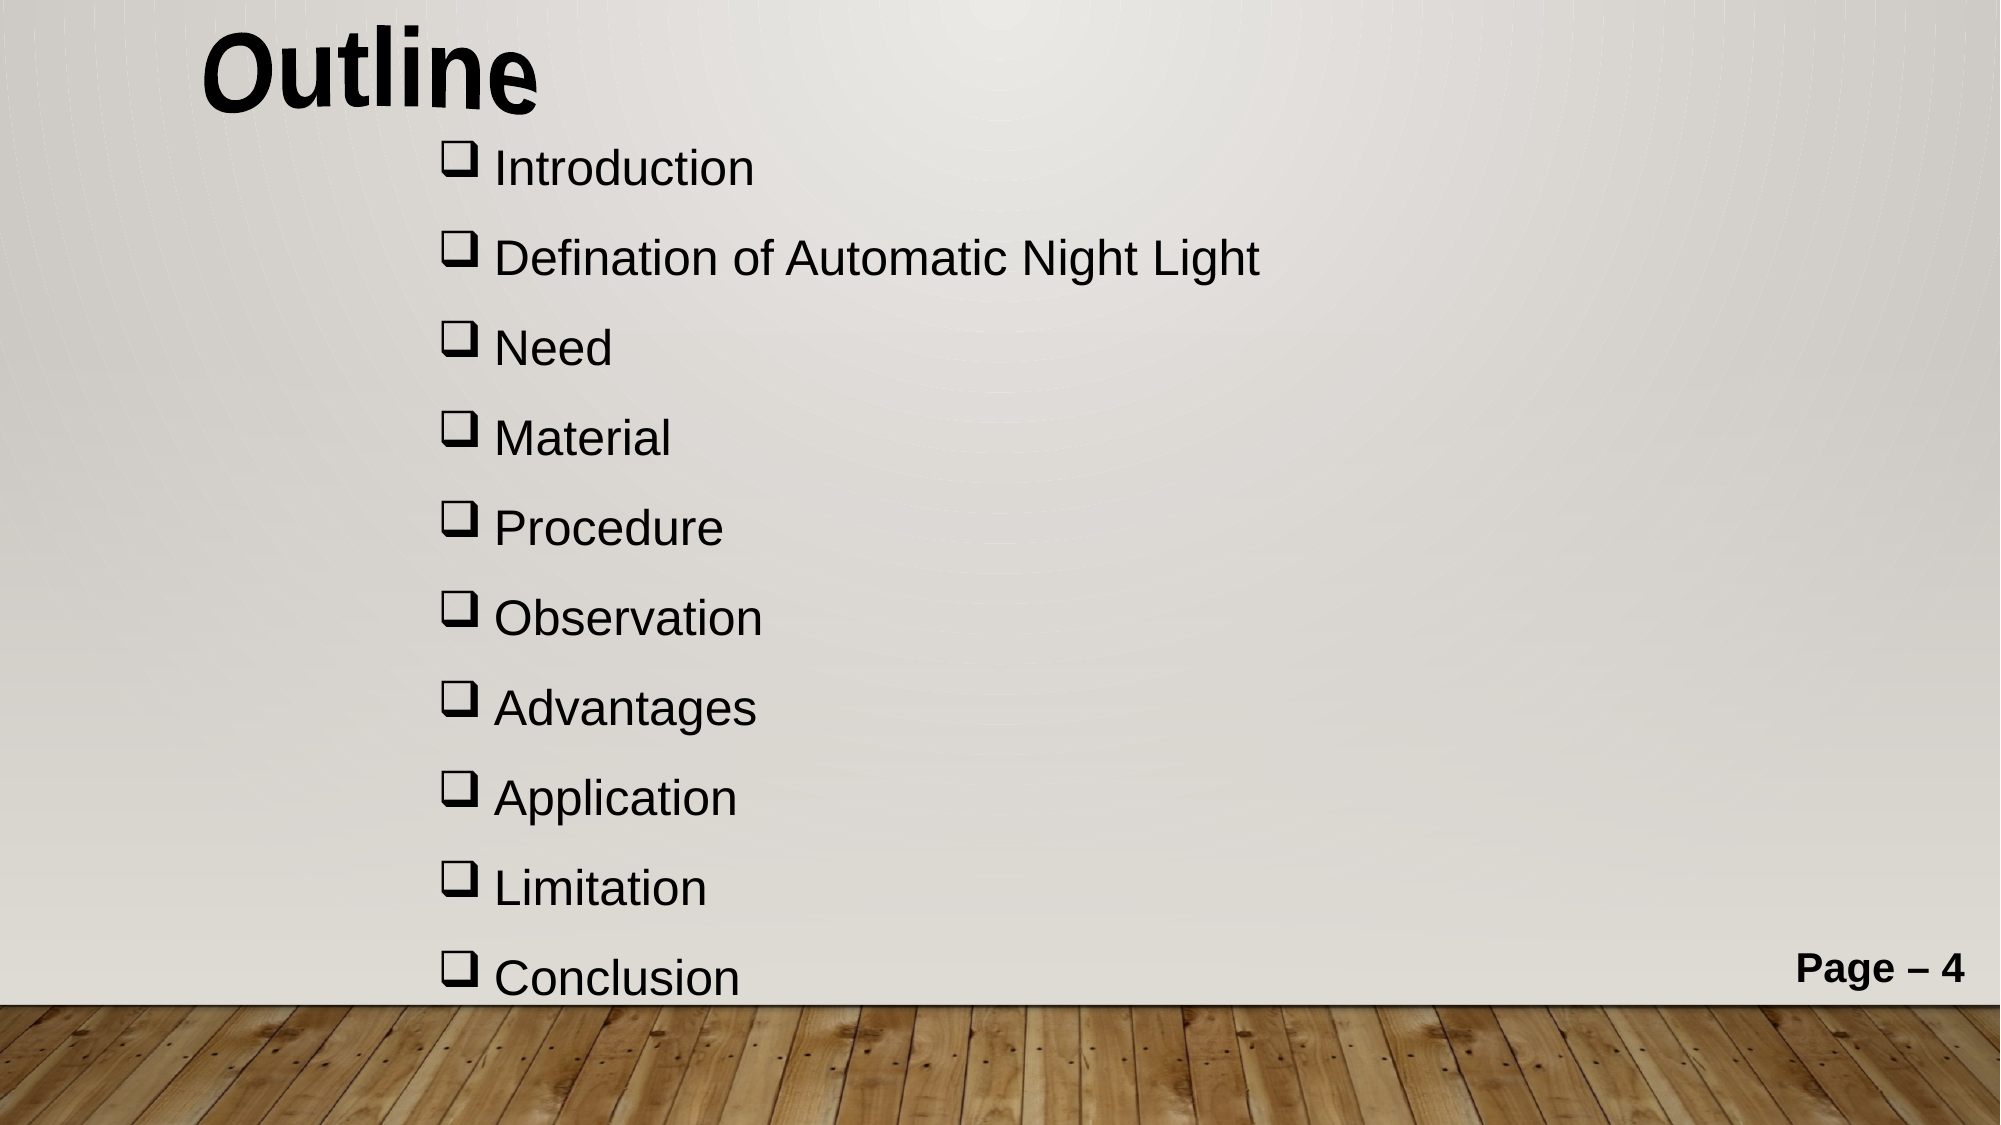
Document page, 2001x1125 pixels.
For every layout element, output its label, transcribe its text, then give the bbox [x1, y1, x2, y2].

text_box Introduction Defination of Automatic Night Light Need Material Procedure Observation Advantages Application Limitation Conclusion [422, 173, 1803, 938]
picture [0, 1005, 2000, 1125]
text_box Page – 4 [1630, 831, 2000, 1100]
